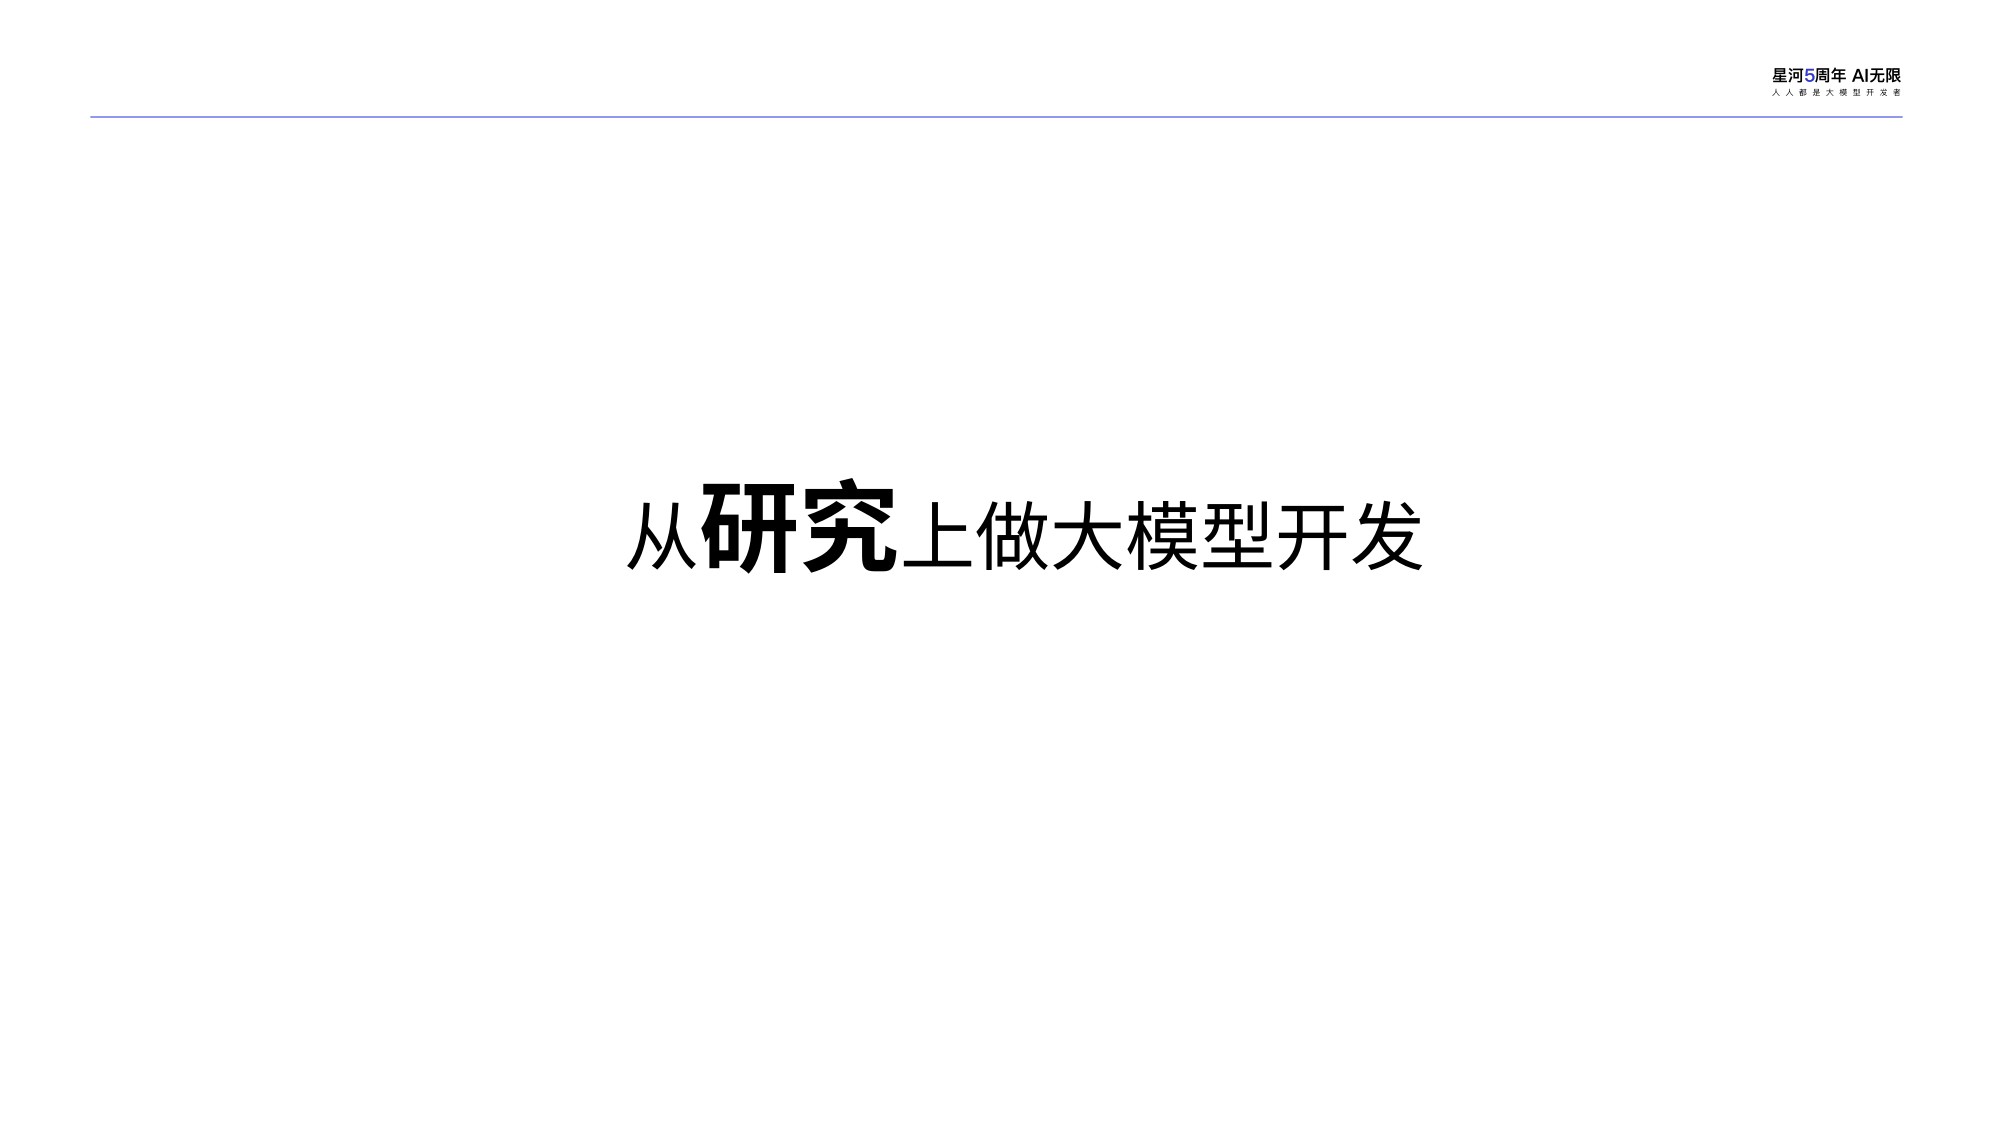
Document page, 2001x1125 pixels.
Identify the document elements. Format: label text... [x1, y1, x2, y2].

list 从研究上做大模型开发 [610, 456, 1442, 593]
picture [1772, 59, 1902, 102]
